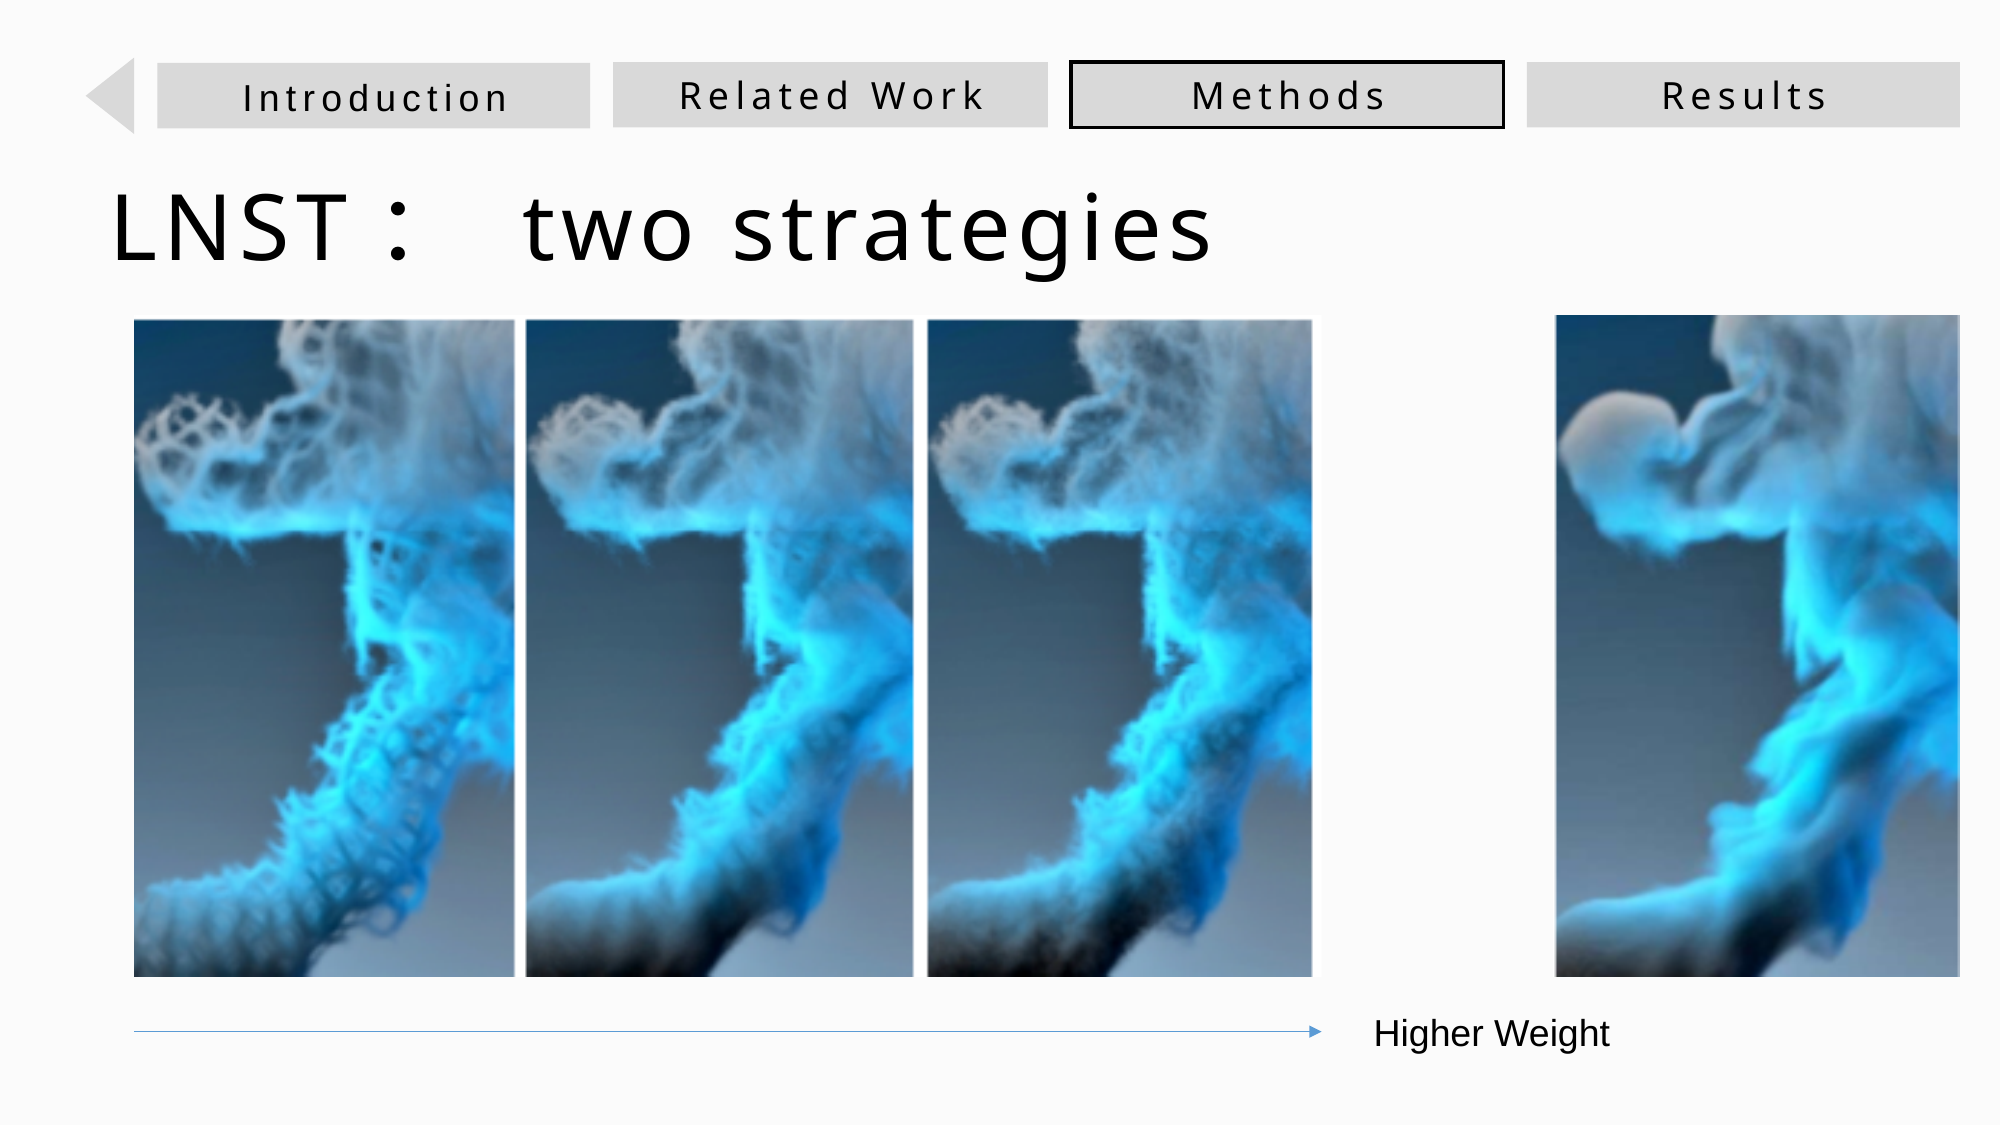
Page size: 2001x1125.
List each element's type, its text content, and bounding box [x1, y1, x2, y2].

text_box Higher Weight [1358, 1001, 1625, 1062]
picture [134, 315, 1322, 977]
picture [1553, 315, 1960, 977]
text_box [85, 57, 1960, 134]
text_box LNST： two strategies [95, 161, 1229, 287]
